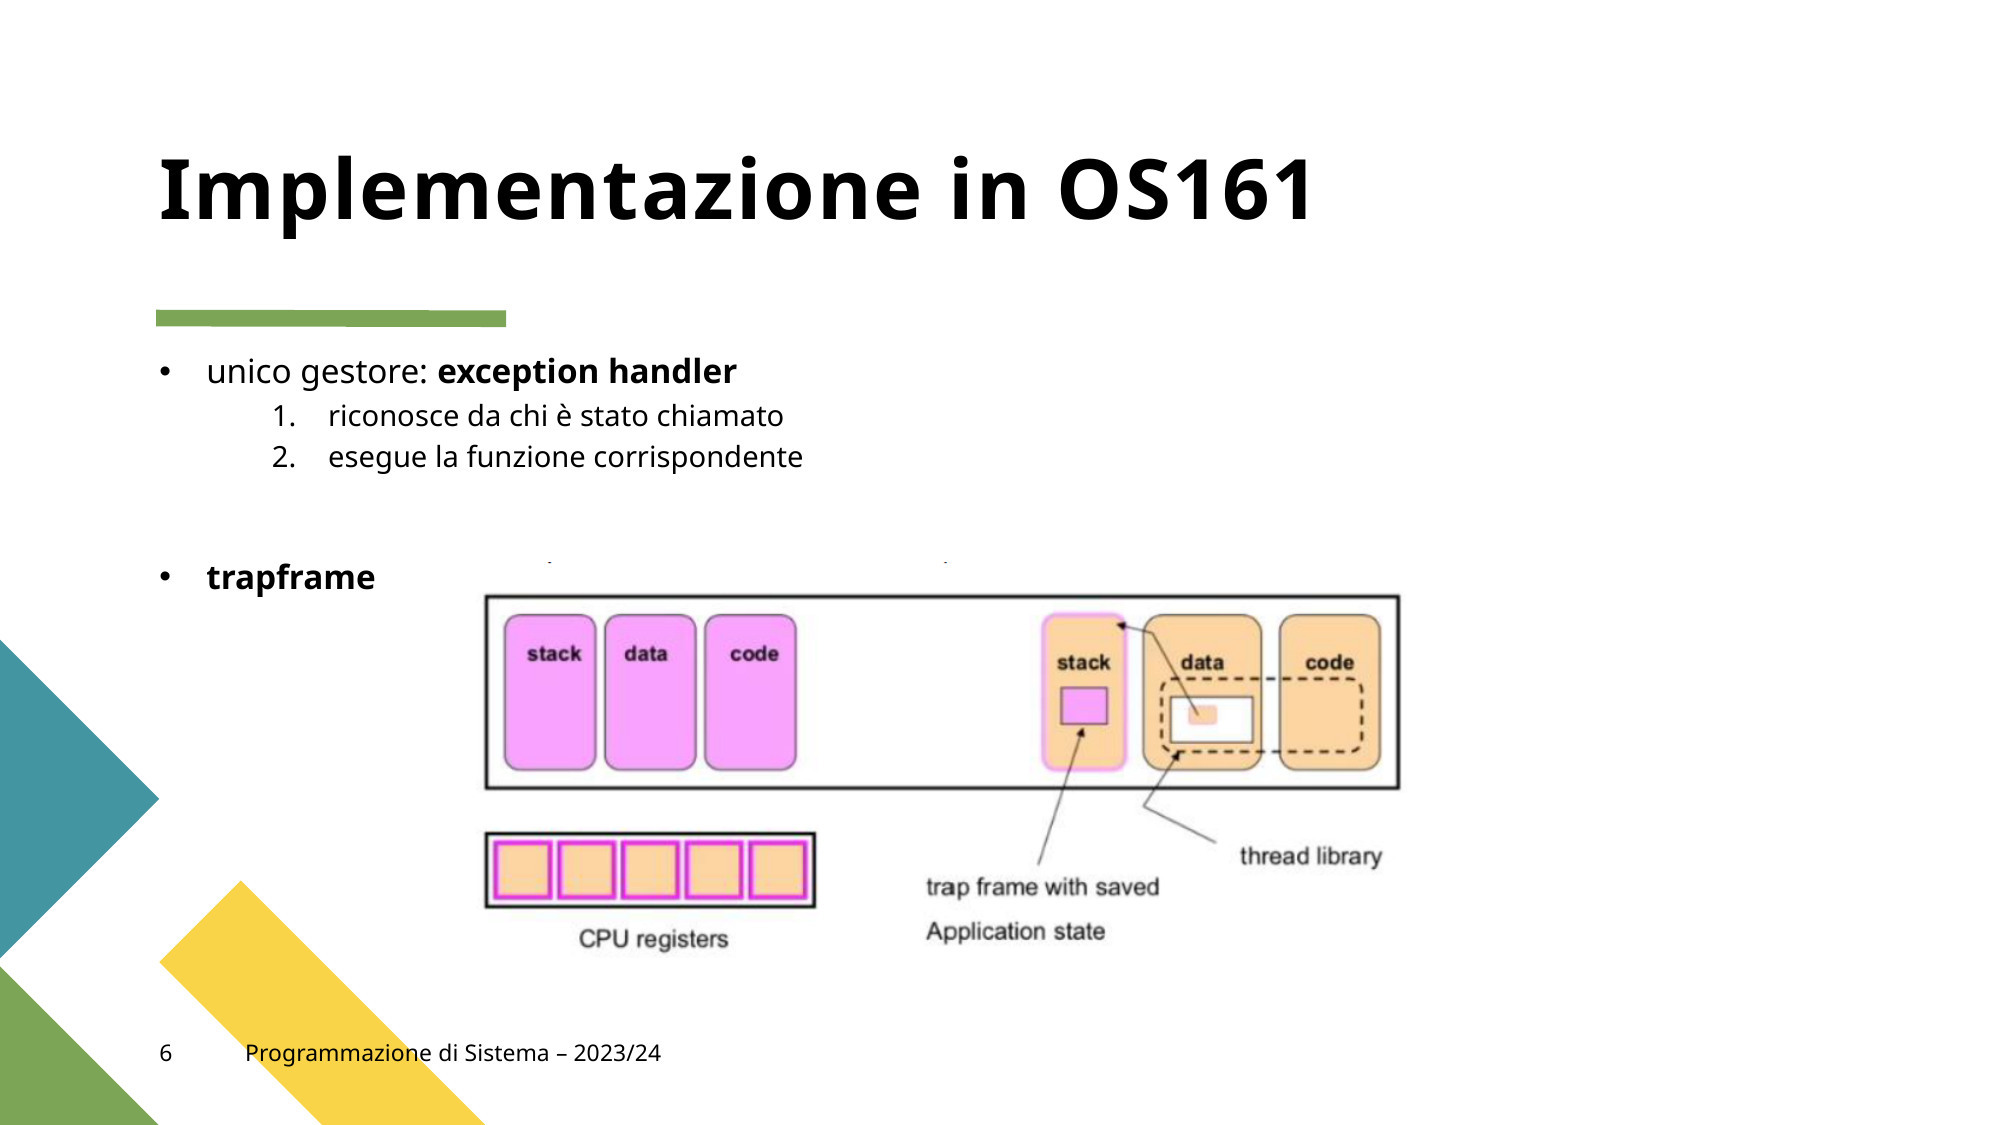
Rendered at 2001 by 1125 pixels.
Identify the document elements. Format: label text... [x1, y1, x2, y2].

title Implementazione in OS161 [159, 137, 1619, 238]
picture [454, 562, 1434, 982]
footer Programmazione di Sistema – 2023/24 [246, 1038, 664, 1080]
list unico gestore: exception handler riconosce da chi è stato chiamato esegue la funzione corrispondente trapframe [159, 350, 1928, 738]
slide_number 6 [159, 1038, 246, 1080]
